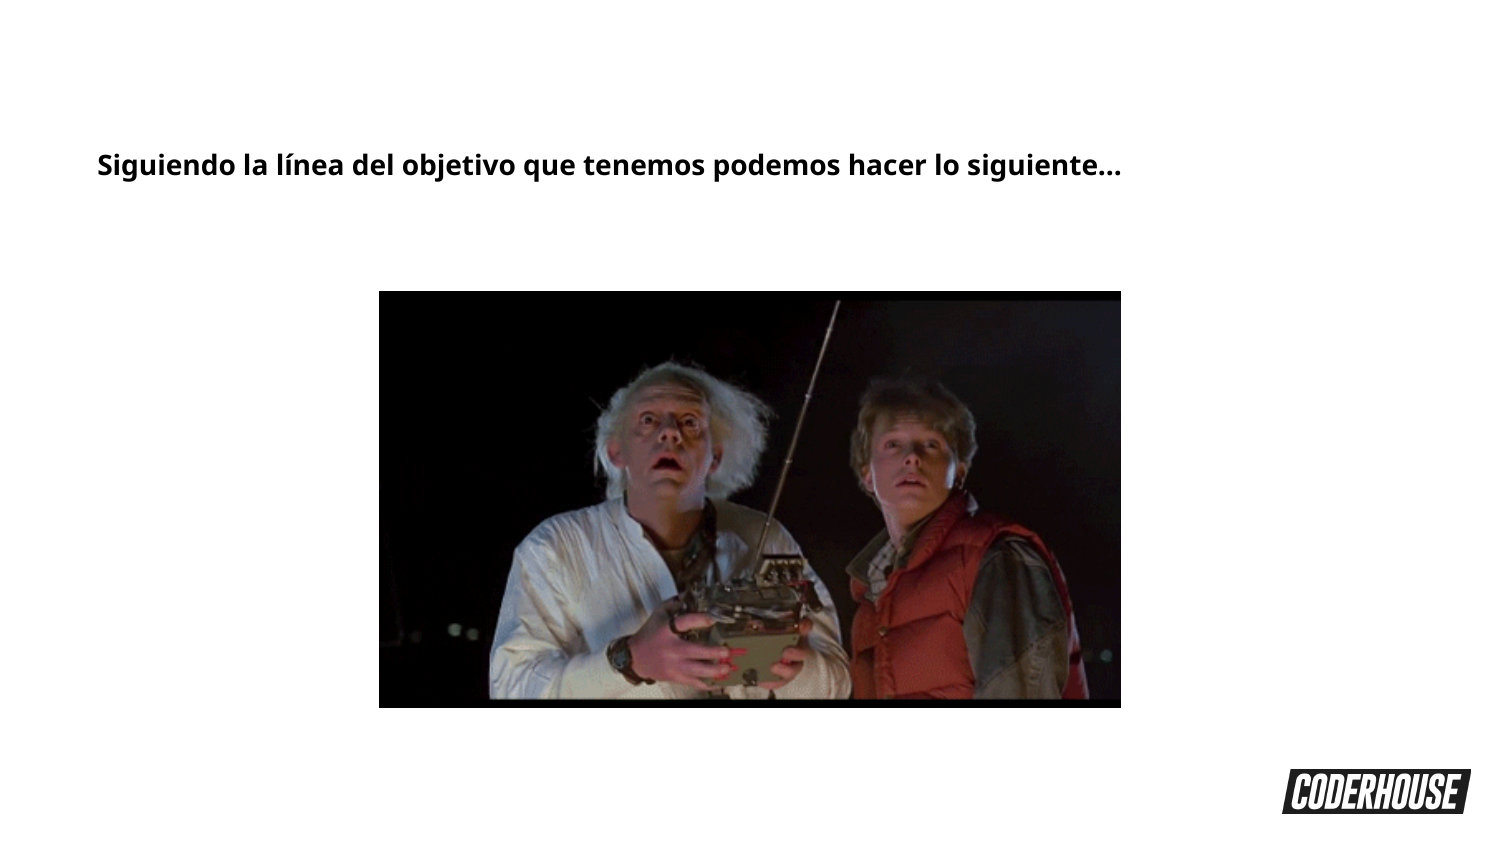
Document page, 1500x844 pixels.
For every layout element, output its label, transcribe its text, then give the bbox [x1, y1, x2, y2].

picture [1281, 769, 1471, 814]
picture [379, 290, 1121, 709]
text_box Siguiendo la línea del objetivo que tenemos podemos hacer lo siguiente... [82, 132, 1418, 196]
